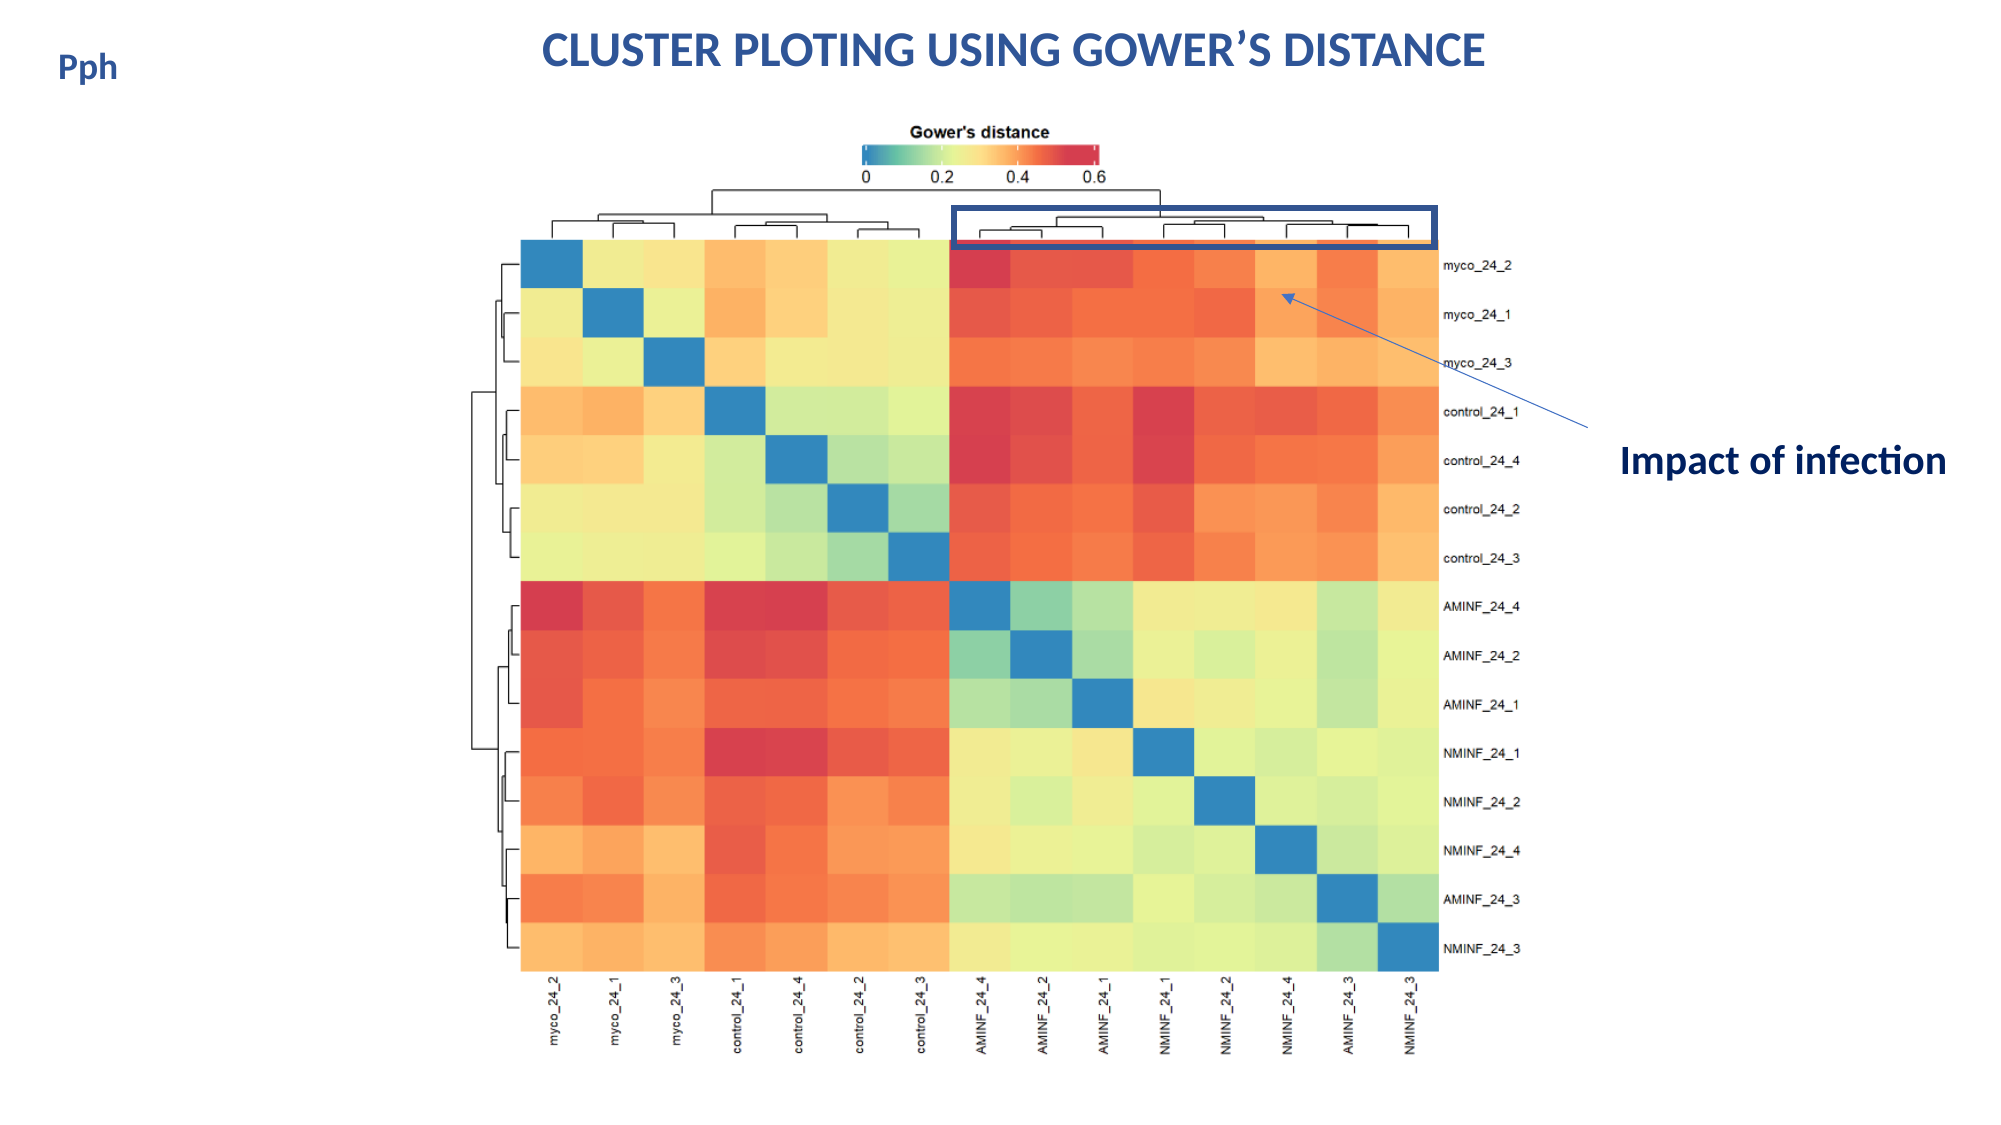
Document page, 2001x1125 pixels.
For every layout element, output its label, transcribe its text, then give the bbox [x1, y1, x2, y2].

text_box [1281, 294, 1588, 428]
picture [438, 117, 1562, 1075]
text_box Pph [43, 34, 219, 95]
text_box CLUSTER PLOTING USING GOWER’S DISTANCE [527, 8, 1588, 84]
text_box Impact of infection [1562, 425, 2000, 491]
